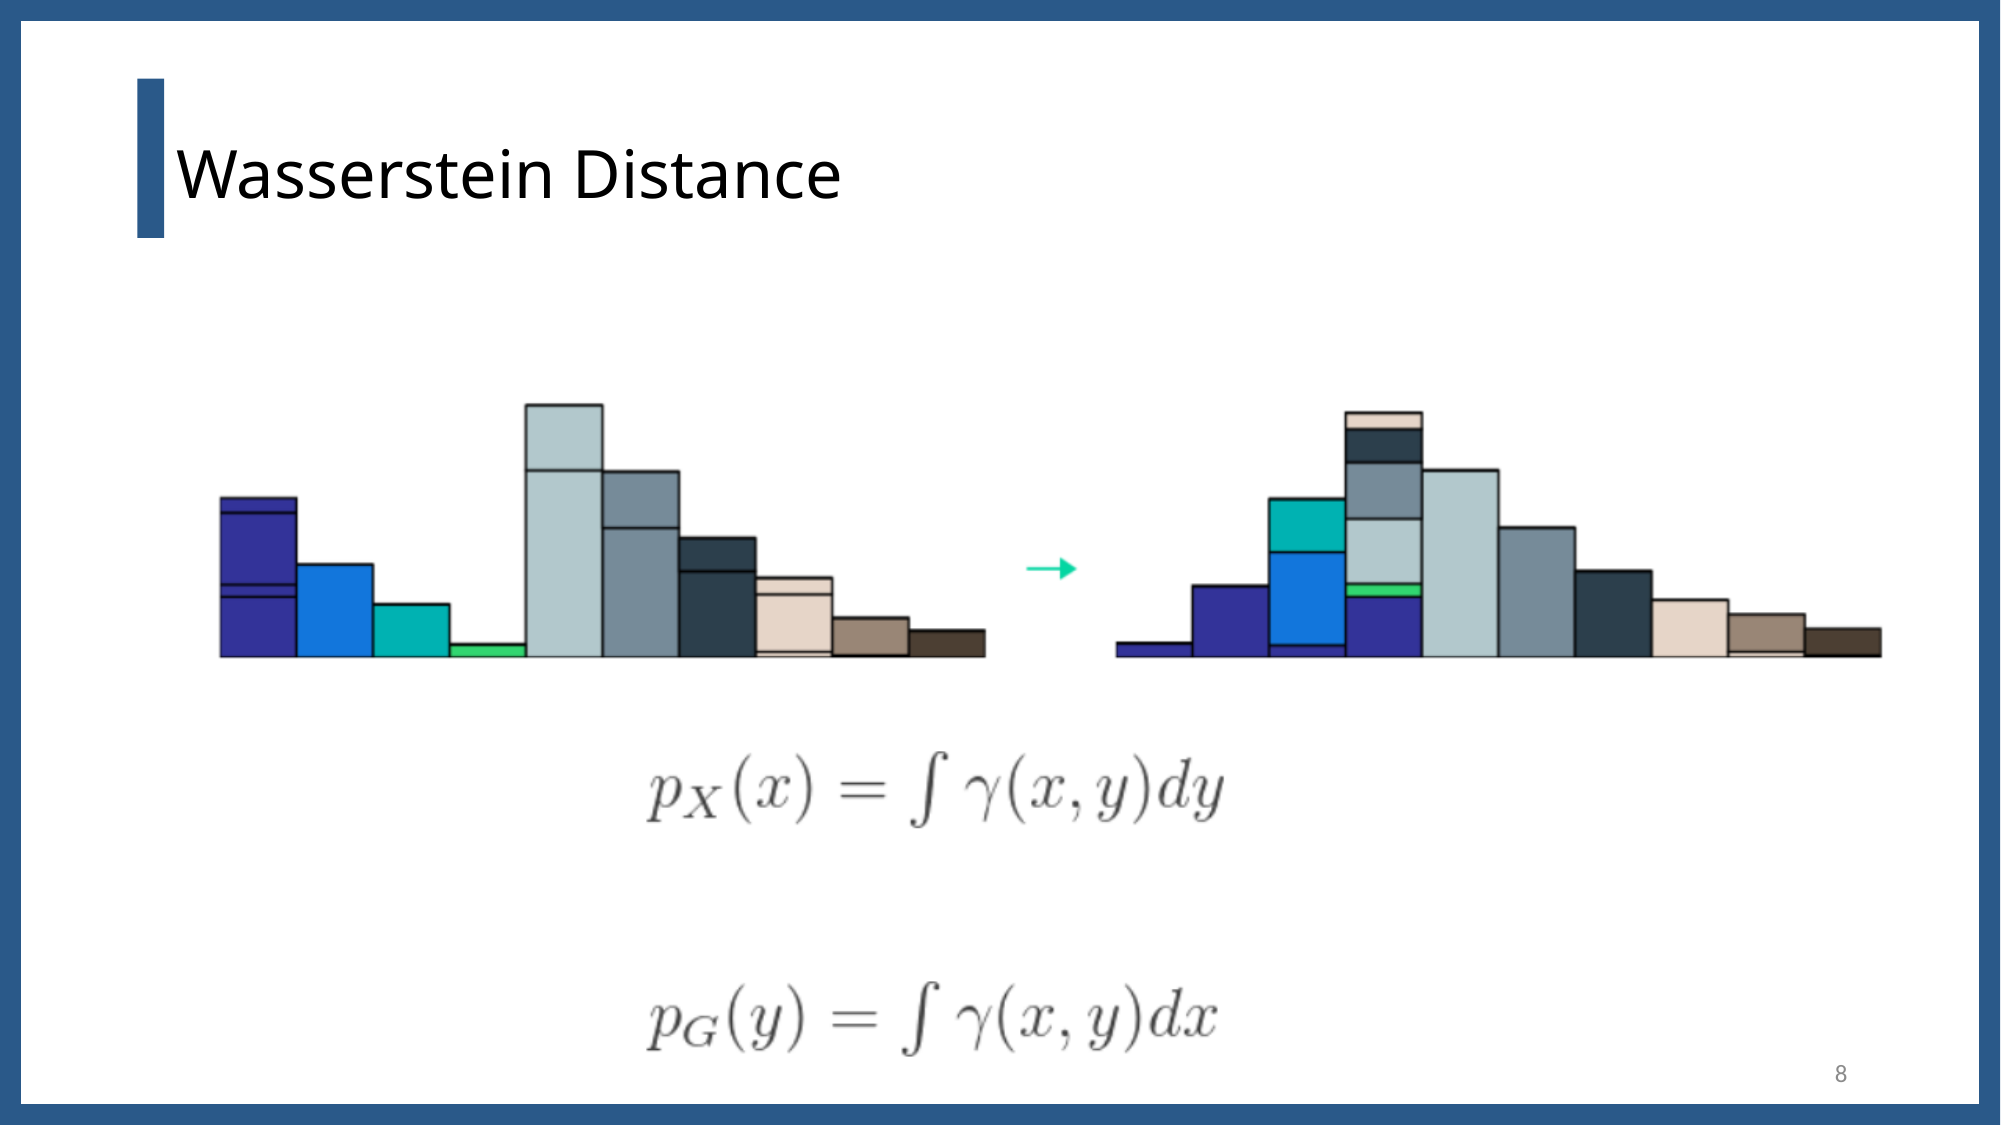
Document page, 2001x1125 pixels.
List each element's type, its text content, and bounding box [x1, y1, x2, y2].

title Wasserstein Distance [137, 59, 1863, 278]
picture [164, 295, 1934, 672]
picture [609, 725, 1282, 1085]
slide_number 8 [1412, 1042, 1863, 1103]
